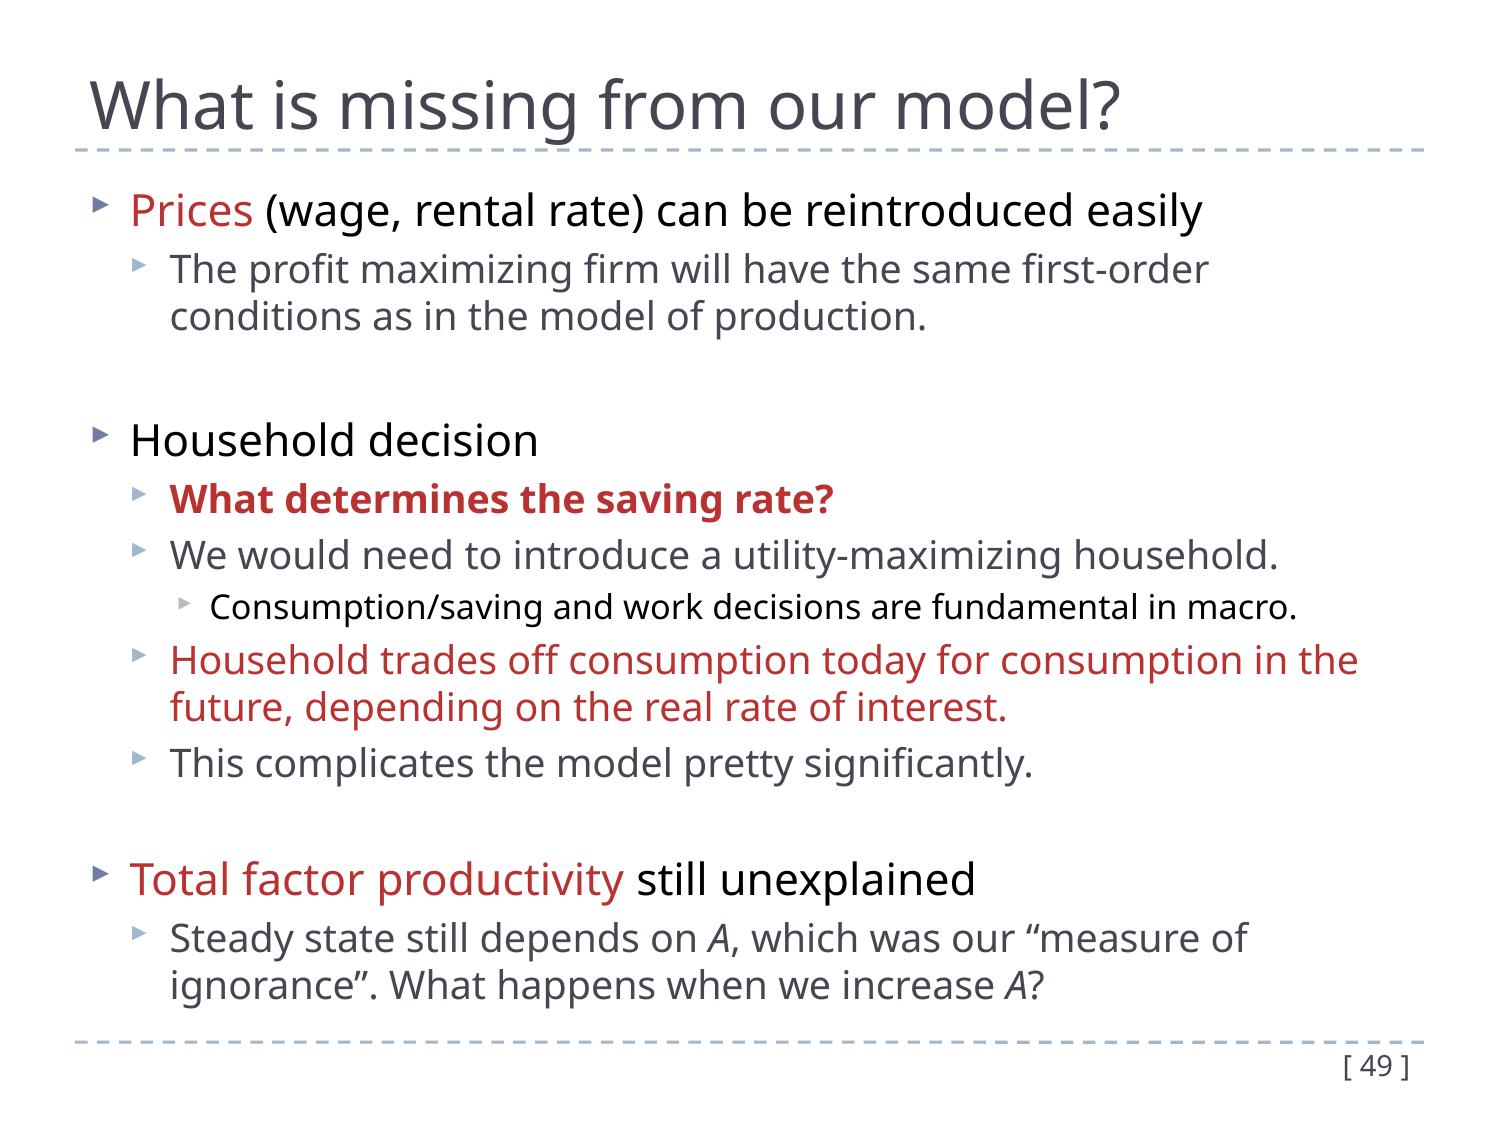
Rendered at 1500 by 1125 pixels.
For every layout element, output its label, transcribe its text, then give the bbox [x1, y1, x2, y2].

list Prices (wage, rental rate) can be reintroduced easily The profit maximizing firm will have the same first-order conditions as in the model of production. Household decision What determines the saving rate? We would need to introduce a utility-maximizing household. Consumption/saving and work decisions are fundamental in macro. Household trades off consumption today for consumption in the future, depending on the real rate of interest. This complicates the model pretty significantly. Total factor productivity still unexplained Steady state still depends on A, which was our “measure of ignorance”. What happens when we increase A? [75, 174, 1425, 1025]
slide_number [ 49 ] [1100, 1040, 1425, 1100]
title What is missing from our model? [75, 24, 1425, 150]
